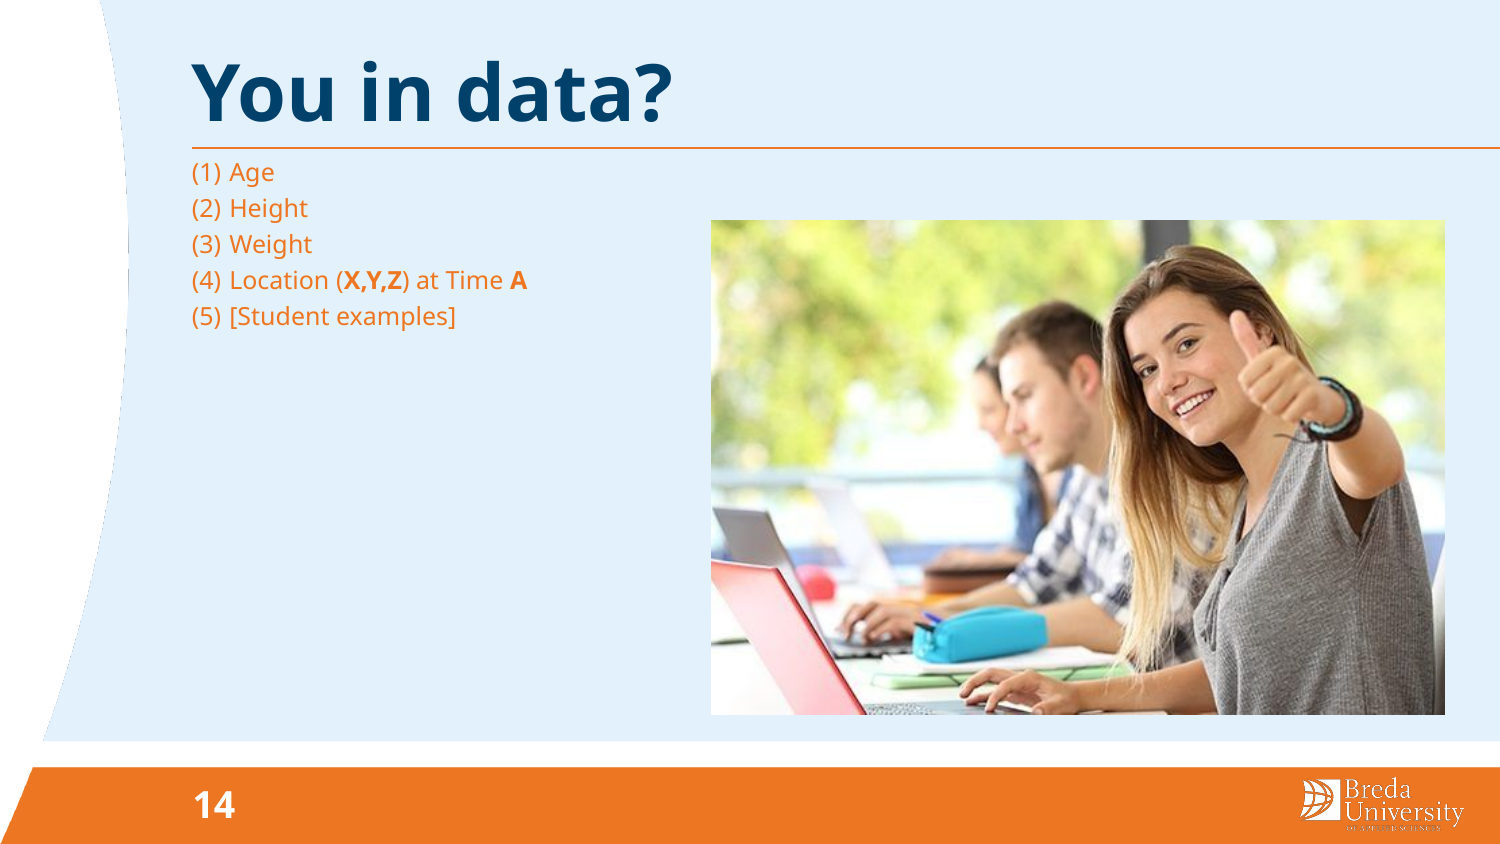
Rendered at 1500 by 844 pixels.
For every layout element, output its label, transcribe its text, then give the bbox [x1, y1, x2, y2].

picture [0, 0, 1500, 844]
slide_number 14 [177, 773, 351, 819]
title You in data? [191, 3, 1341, 138]
list Age Height Weight Location (X,Y,Z) at Time A [Student examples] [191, 150, 1341, 715]
